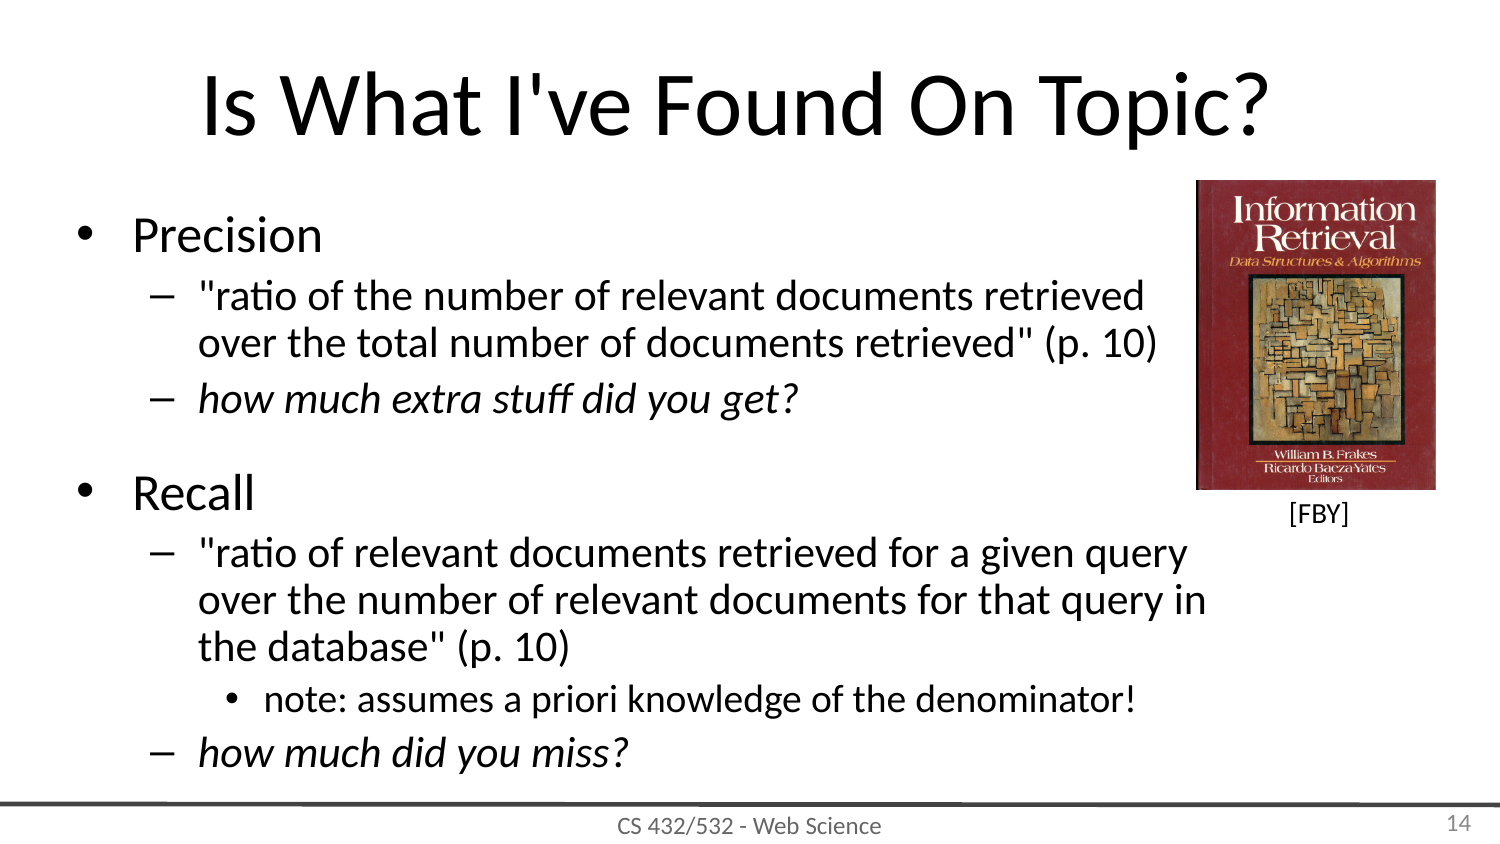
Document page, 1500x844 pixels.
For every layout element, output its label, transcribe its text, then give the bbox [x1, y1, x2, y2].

text_box [FBY] [1274, 499, 1390, 538]
list Precision "ratio of the number of relevant documents retrieved over the total number of documents retrieved" (p. 10) how much extra stuff did you get? Recall "ratio of relevant documents retrieved for a given query over the number of relevant documents for that query in the database" (p. 10) note: assumes a priori knowledge of the denominator! how much did you miss? [61, 200, 1224, 783]
title Is What I've Found On Topic? [99, 28, 1375, 169]
picture [1196, 179, 1437, 490]
slide_number ‹#› [1136, 798, 1487, 844]
